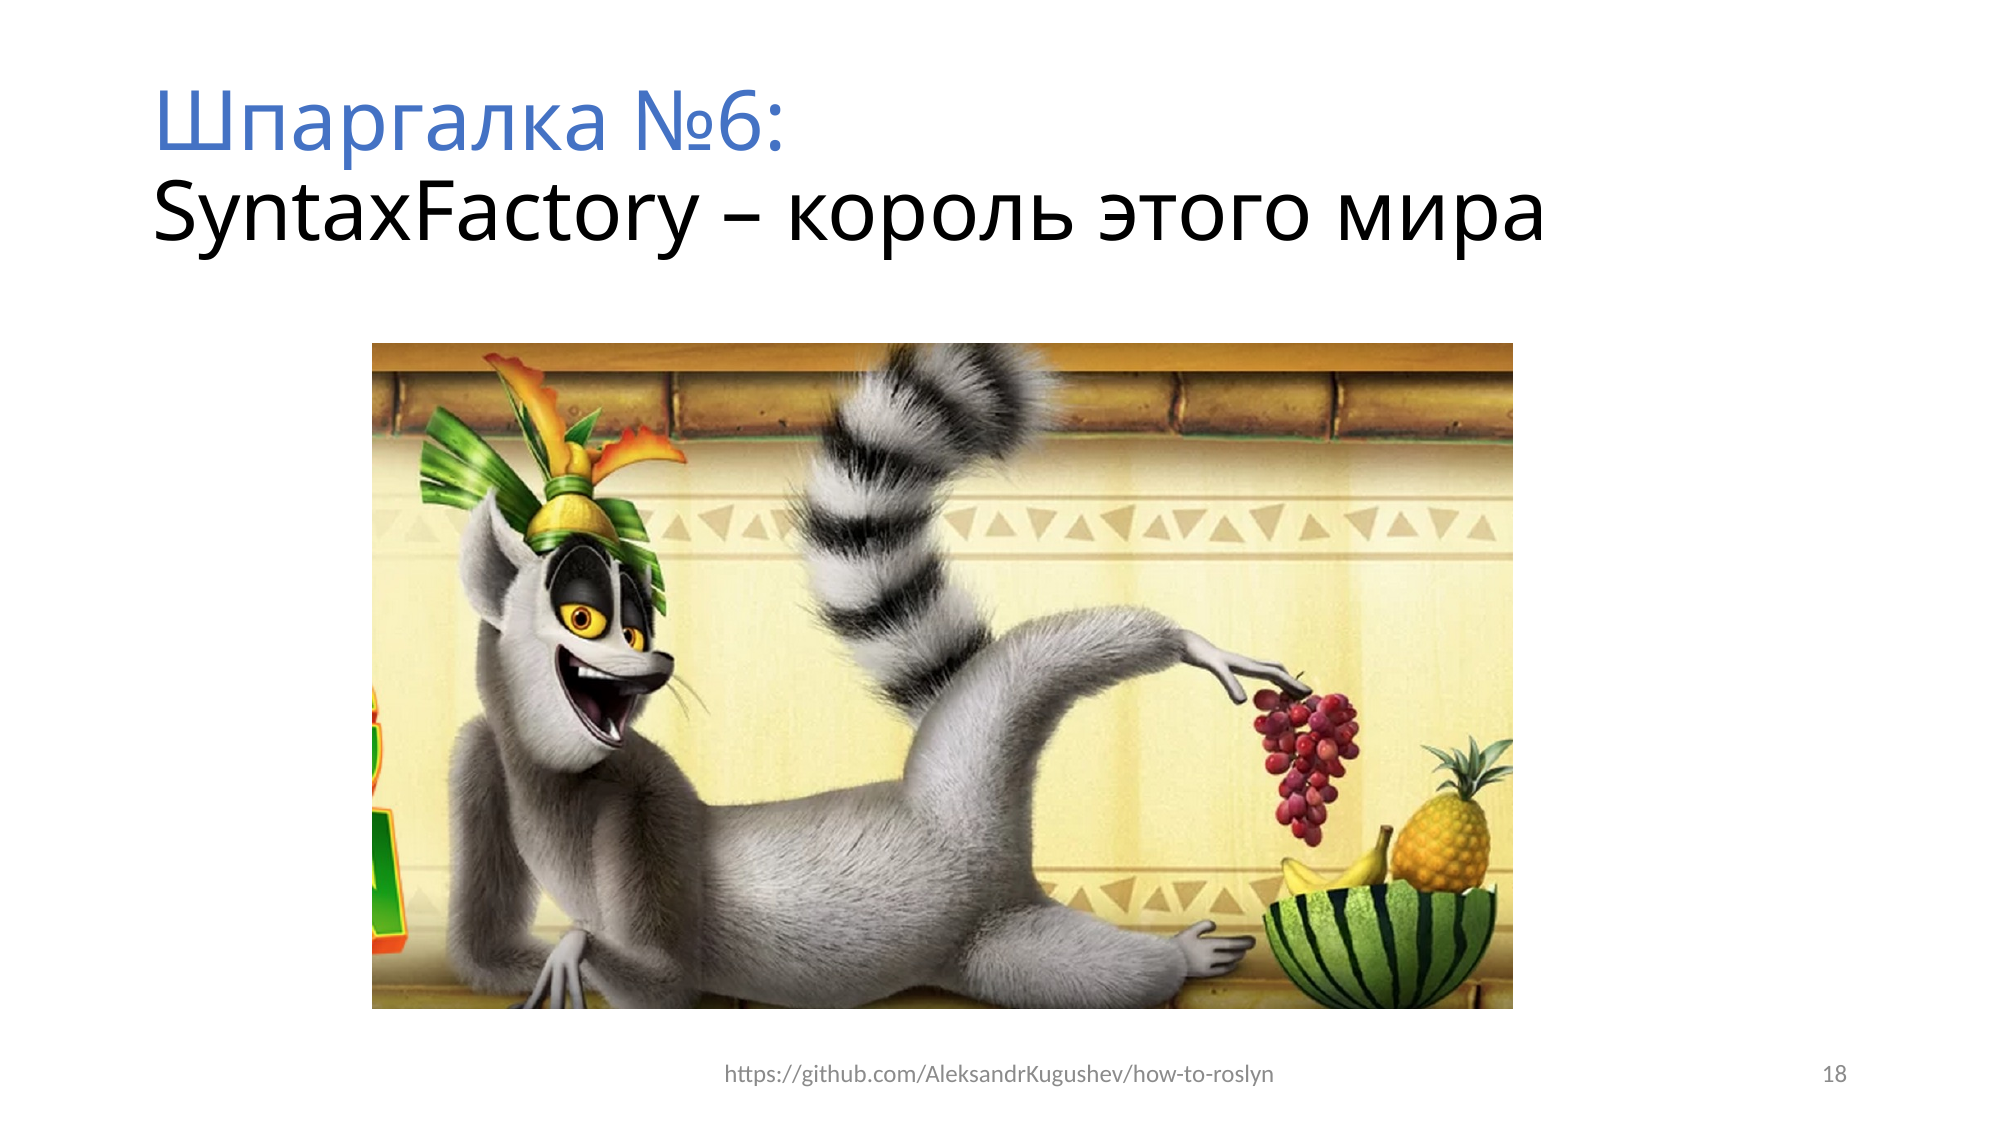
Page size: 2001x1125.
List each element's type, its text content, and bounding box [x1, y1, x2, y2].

footer https://github.com/AleksandrKugushev/how-to-roslyn [662, 1042, 1338, 1103]
slide_number 18 [1412, 1042, 1863, 1103]
title Шпаргалка №6: SyntaxFactory – король этого мира [137, 59, 1863, 278]
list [371, 343, 1513, 1009]
